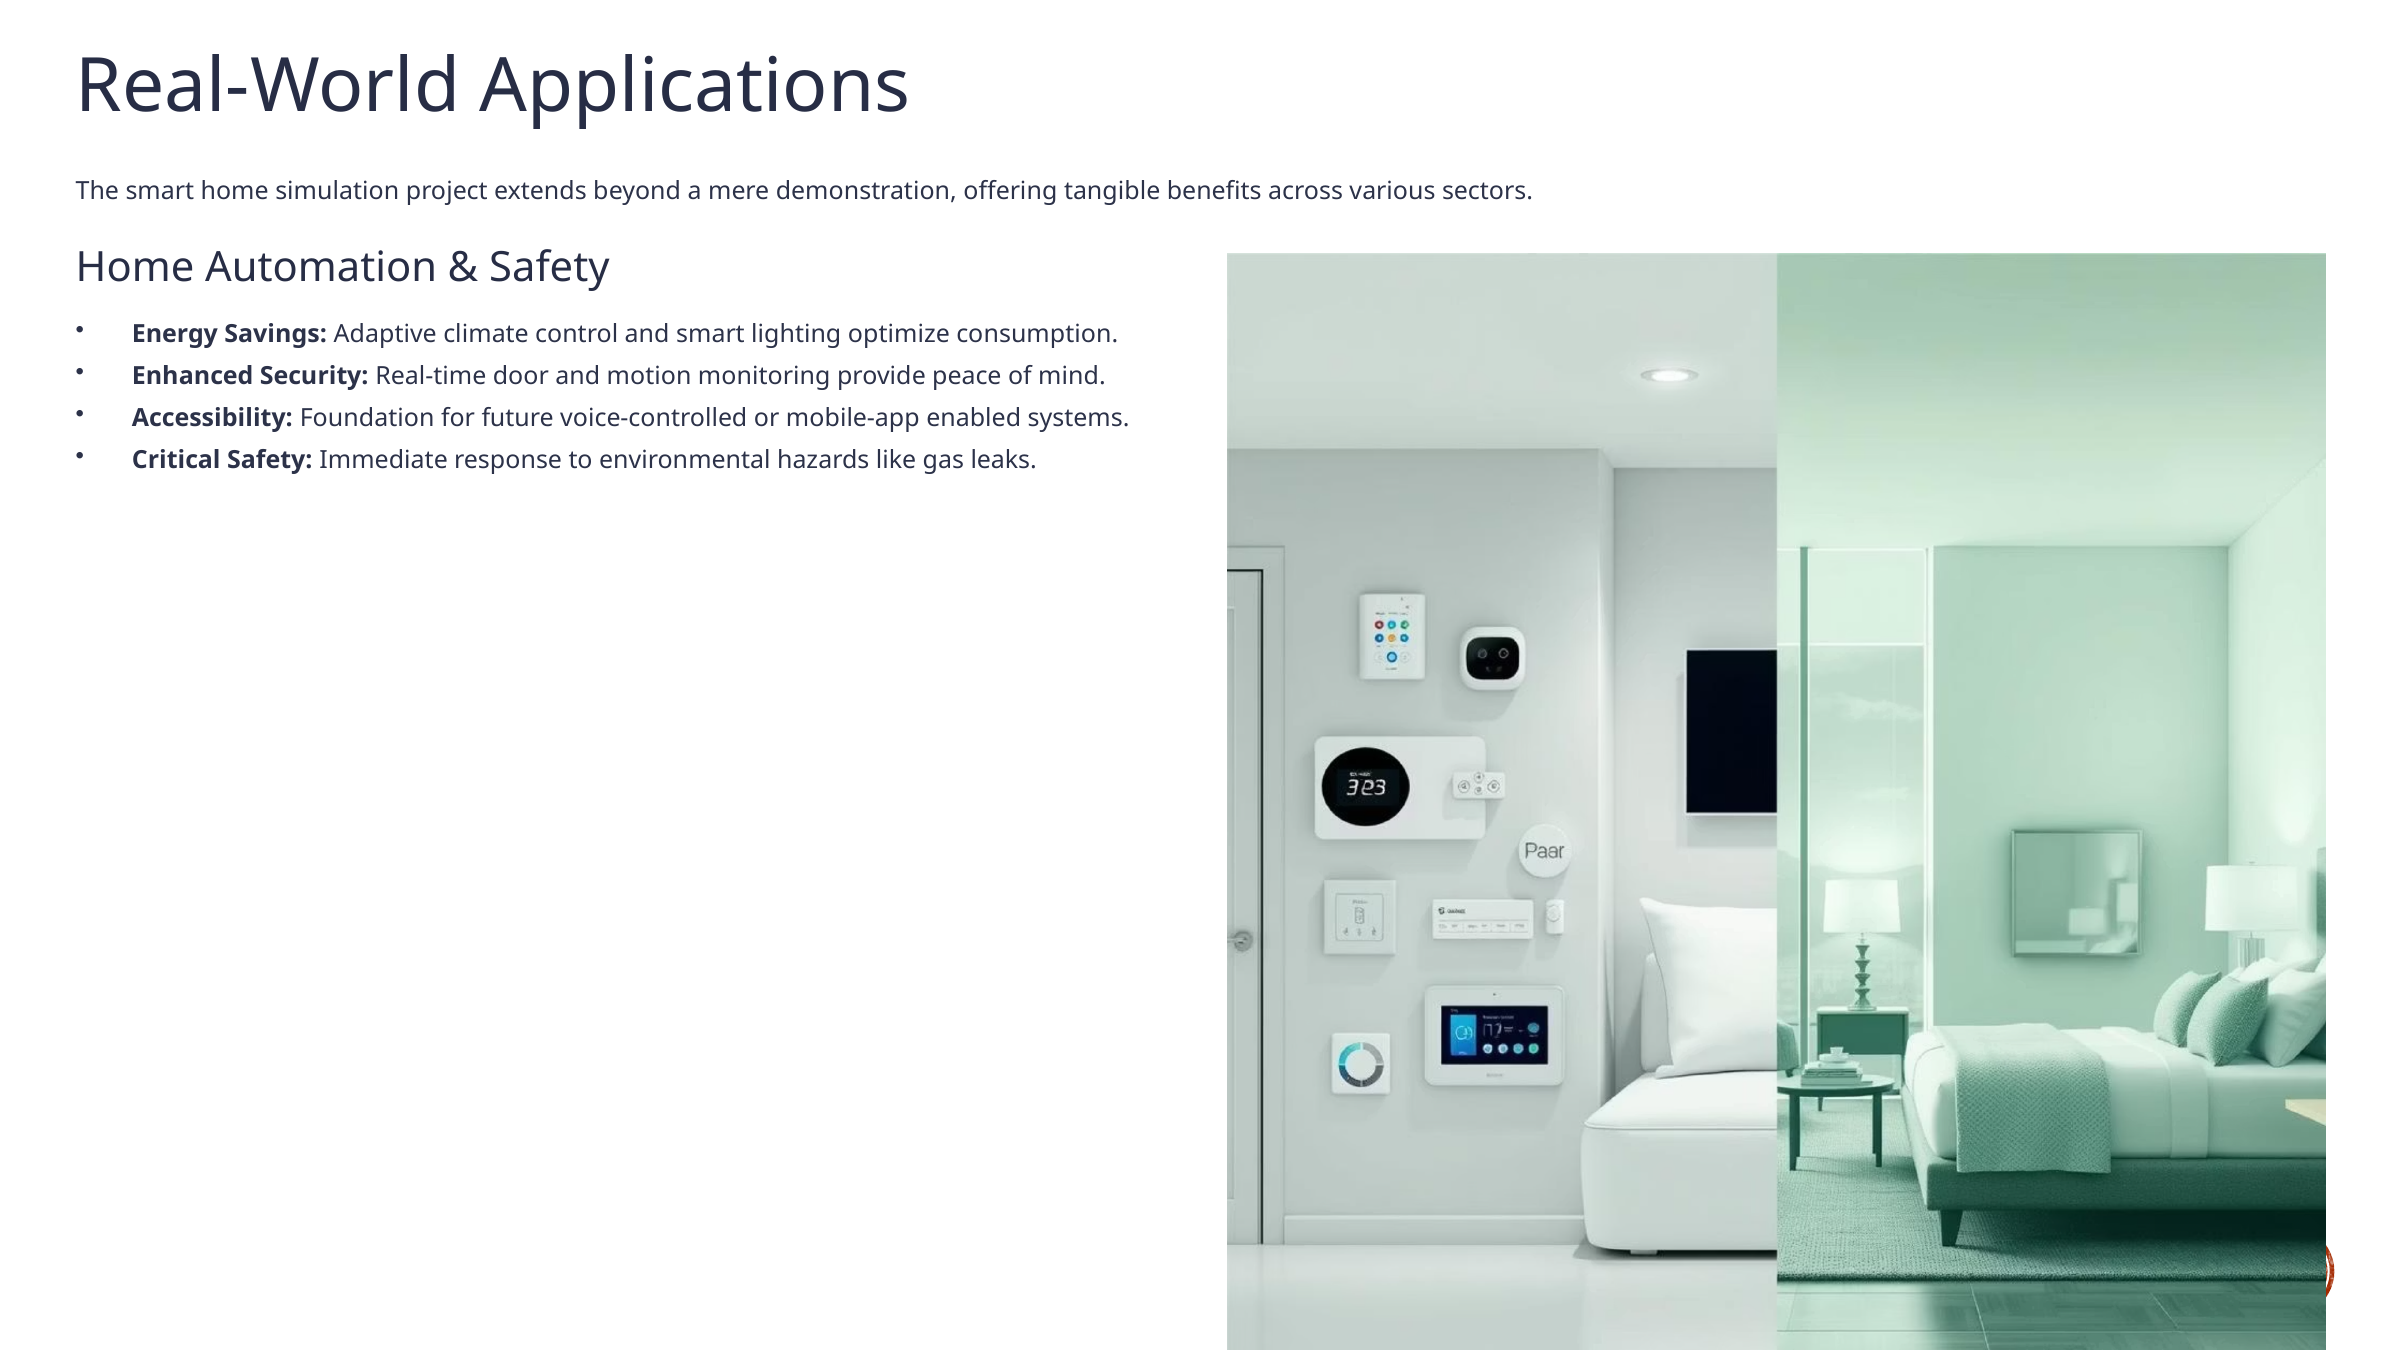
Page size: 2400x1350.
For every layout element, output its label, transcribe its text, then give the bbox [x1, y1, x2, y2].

text_box Energy Savings: Adaptive climate control and smart lighting optimize consumption. [75, 312, 1174, 348]
text_box Home Automation & Safety [75, 250, 610, 291]
text_box Real-World Applications [75, 59, 656, 127]
text_box The smart home simulation project extends beyond a mere demonstration, offering tangible benefits across various sectors. [75, 170, 2325, 205]
text_box Enhanced Security: Real-time door and motion monitoring provide peace of mind. [75, 354, 1174, 390]
text_box Critical Safety: Immediate response to environmental hazards like gas leaks. [75, 439, 1174, 474]
picture [1227, 253, 2326, 1350]
text_box Accessibility: Foundation for future voice-controlled or mobile-app enabled systems. [75, 396, 1174, 432]
